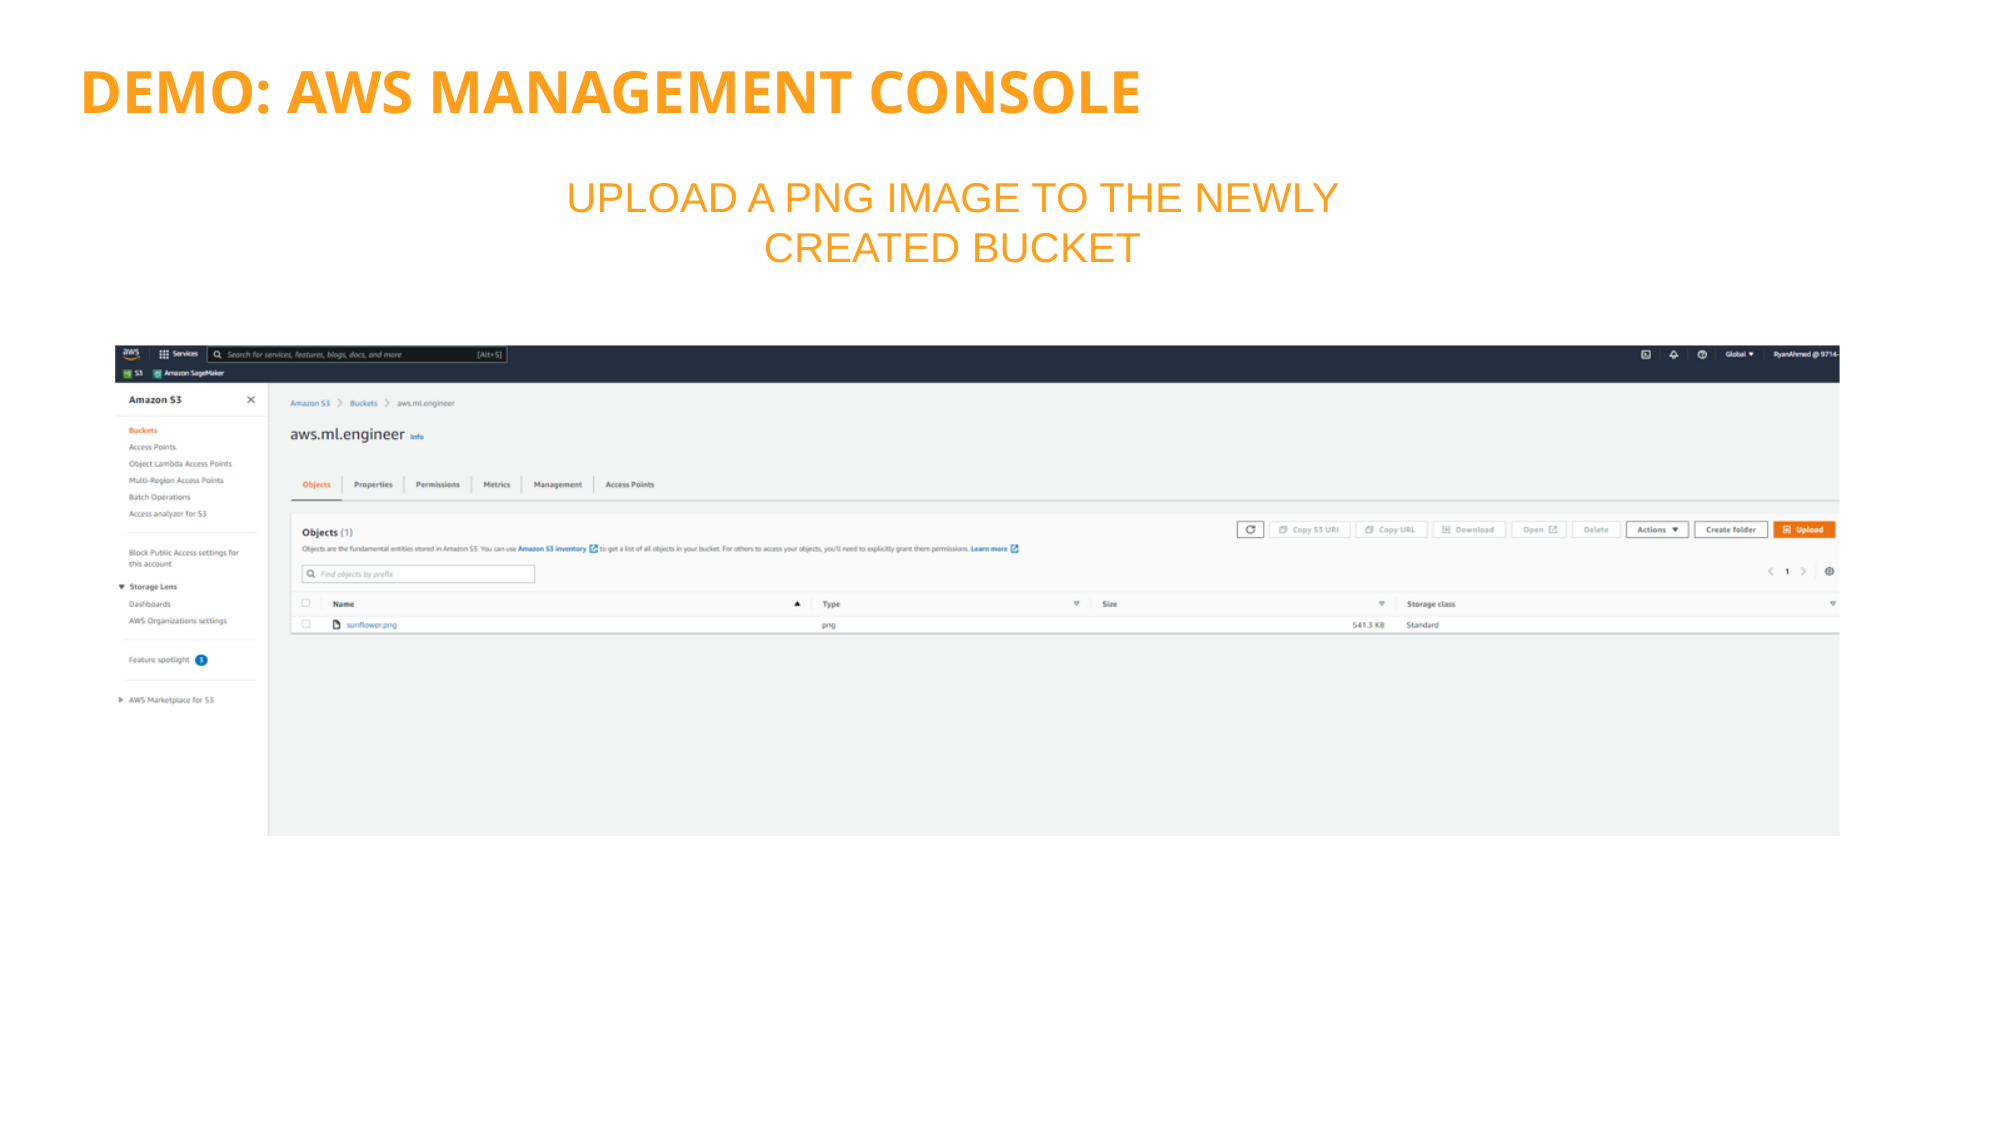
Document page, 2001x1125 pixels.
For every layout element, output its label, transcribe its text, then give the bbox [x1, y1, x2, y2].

text_box UPLOAD A PNG IMAGE TO THE NEWLY CREATED BUCKET [479, 163, 1426, 278]
picture [64, 298, 1871, 895]
text_box DEMO: AWS MANAGEMENT CONSOLE [64, 47, 1677, 133]
